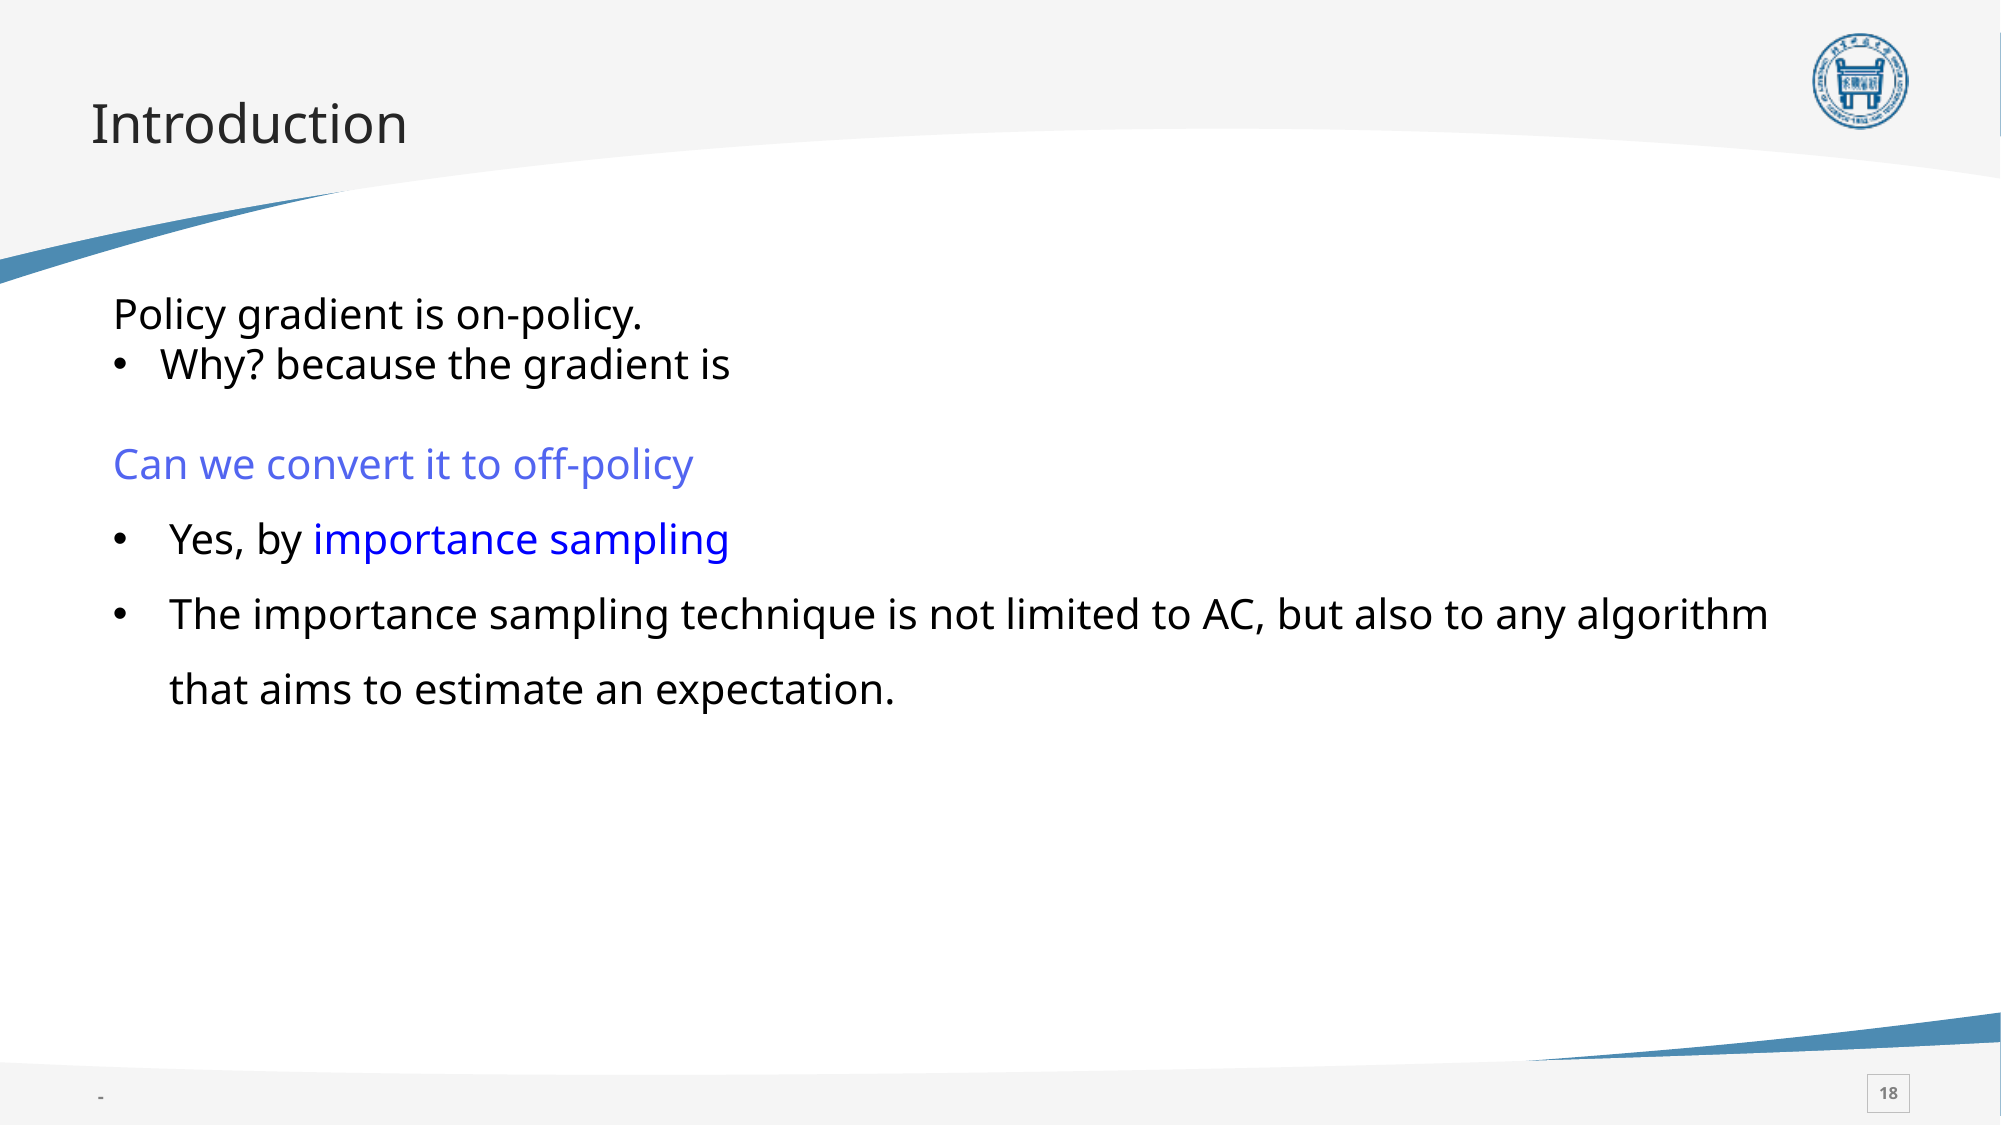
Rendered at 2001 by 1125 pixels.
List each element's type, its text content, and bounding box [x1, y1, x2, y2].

picture [1812, 33, 1909, 130]
title Introduction [79, 57, 824, 146]
